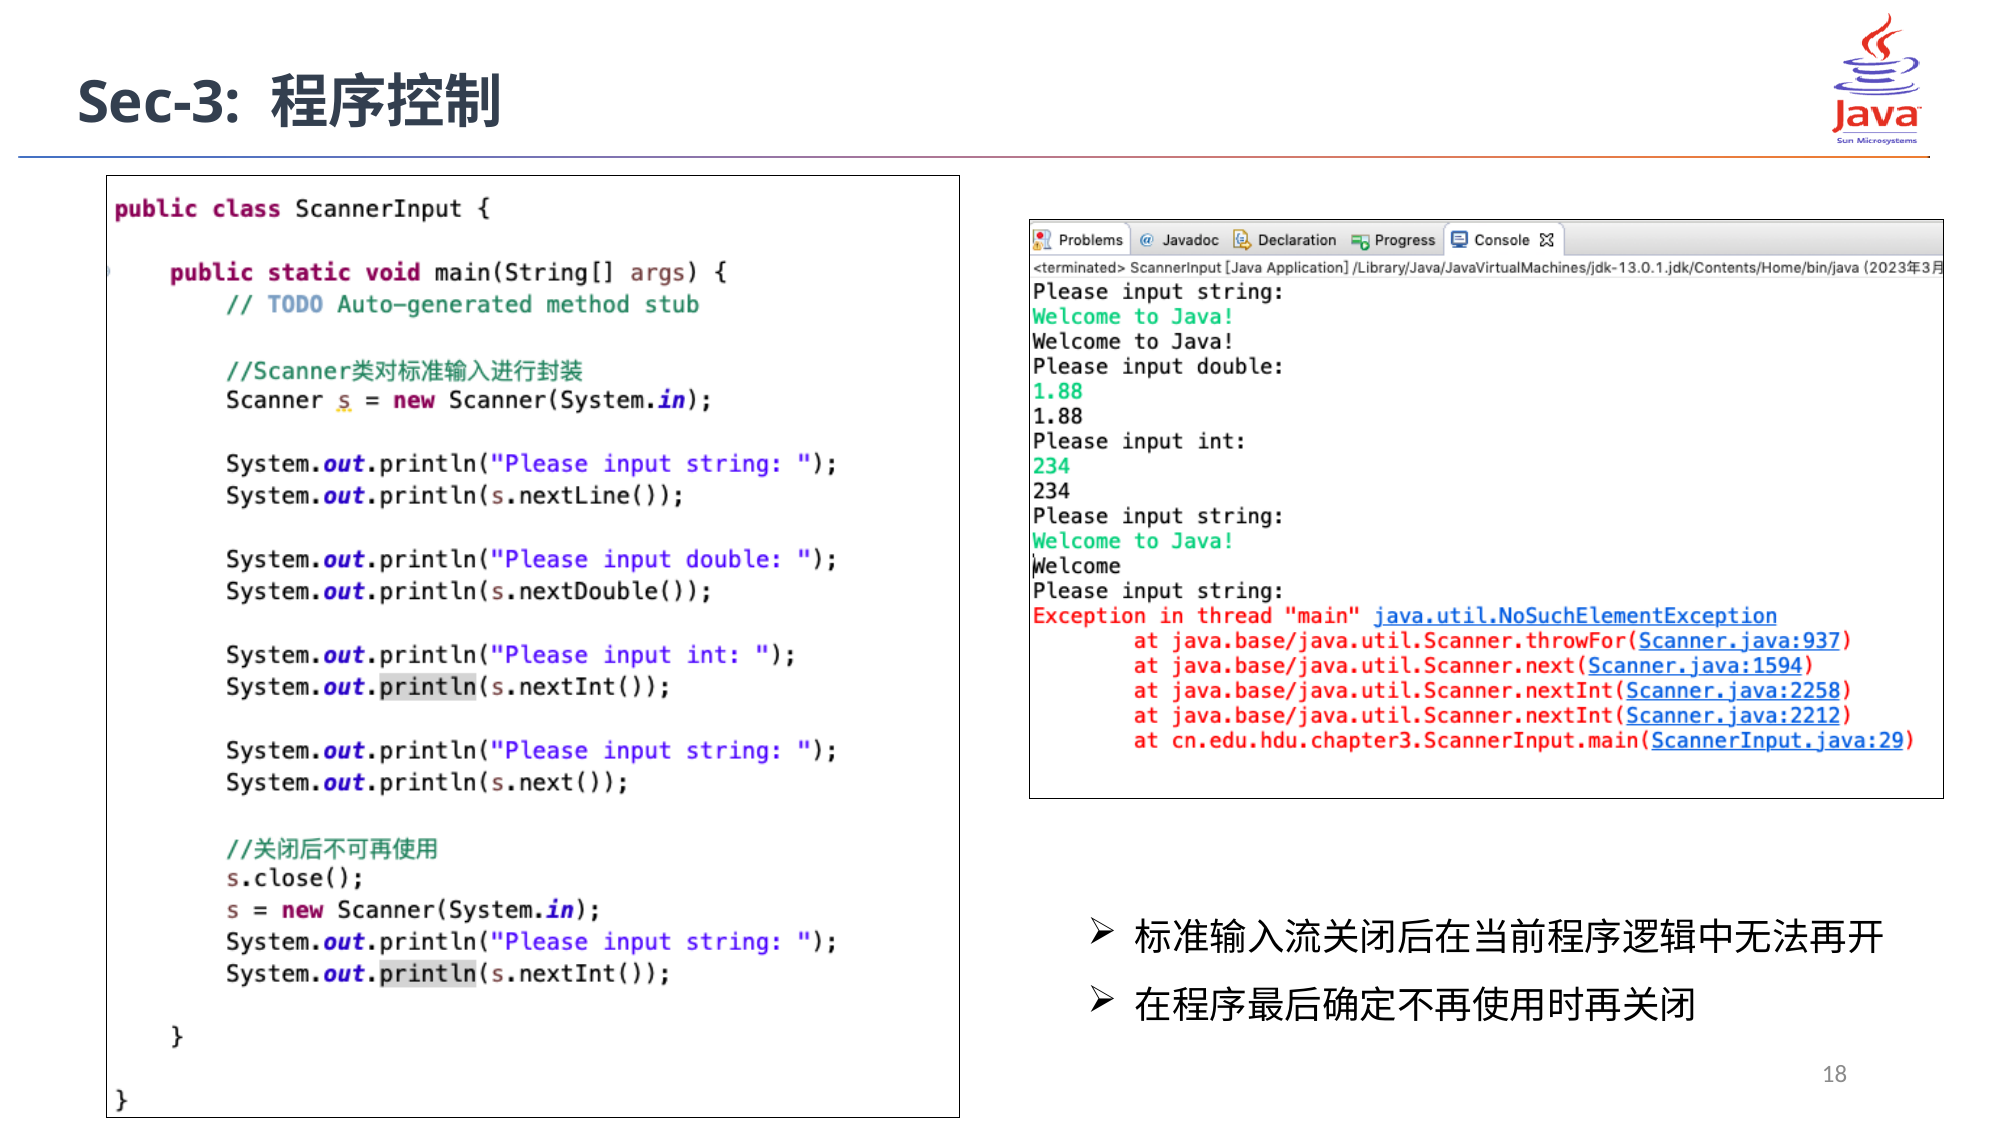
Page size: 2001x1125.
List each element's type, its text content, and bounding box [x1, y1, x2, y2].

text_box Sec-3: 程序控制 [75, 62, 1047, 135]
picture [1029, 219, 1944, 799]
picture [1825, 9, 1930, 149]
picture [106, 175, 960, 1118]
text_box 标准输入流关闭后在当前程序逻辑中无法再开 在程序最后确定不再使用时再关闭 [1072, 883, 1900, 1034]
slide_number 18 [1412, 1042, 1863, 1103]
